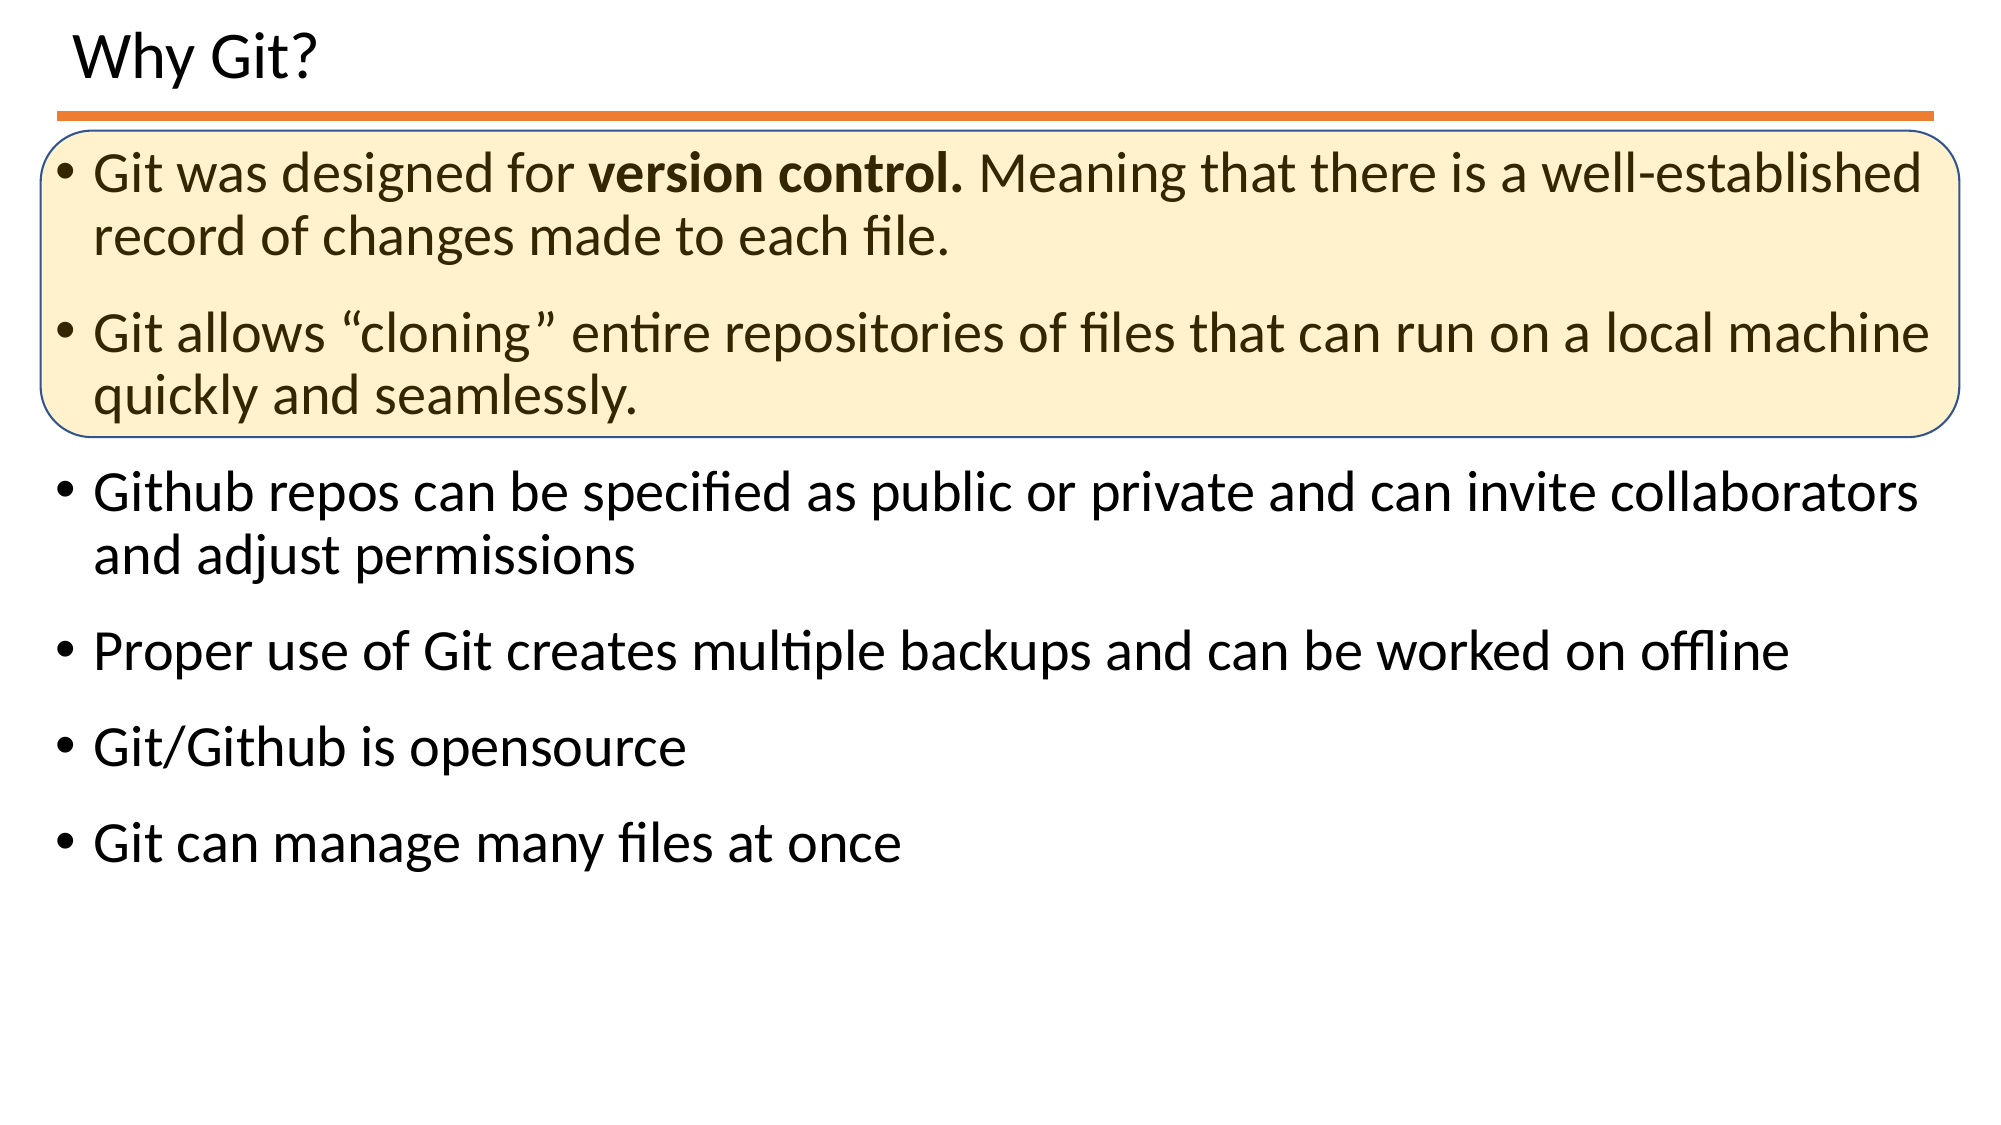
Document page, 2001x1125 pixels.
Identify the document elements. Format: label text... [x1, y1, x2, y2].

list Git was designed for version control. Meaning that there is a well-established record of changes made to each file. Git allows “cloning” entire repositories of files that can run on a local machine quickly and seamlessly. Github repos can be specified as public or private and can invite collaborators and adjust permissions Proper use of Git creates multiple backups and can be worked on offline Git/Github is opensource Git can manage many files at once [40, 135, 1968, 995]
text_box [39, 129, 1961, 439]
title Why Git? [57, 13, 1968, 135]
